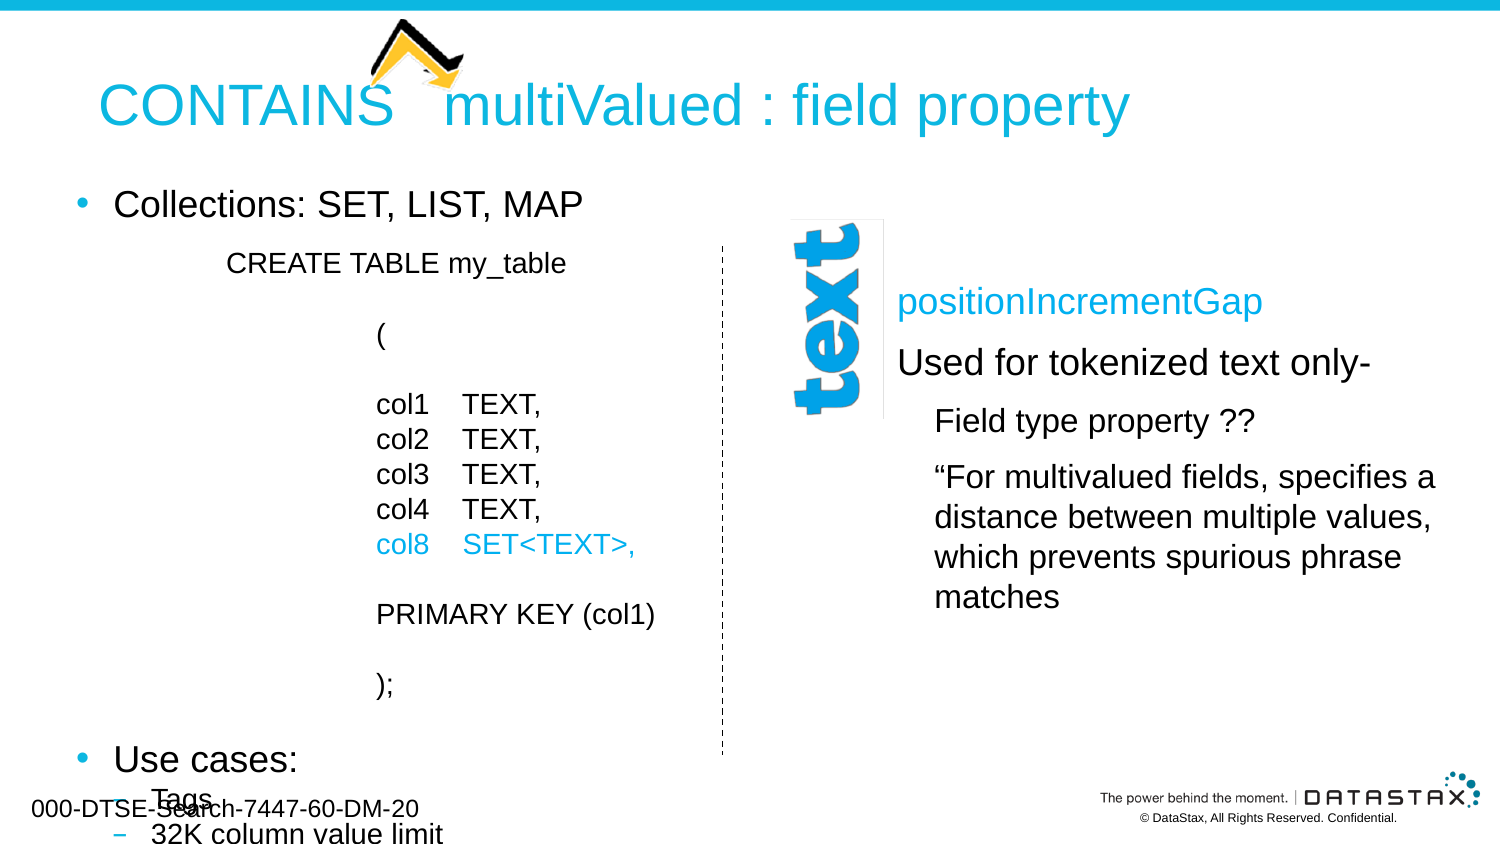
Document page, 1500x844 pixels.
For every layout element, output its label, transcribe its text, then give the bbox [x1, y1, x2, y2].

slide_number 000-DTSE-Search-7447-60-DM-20 [16, 785, 720, 831]
picture [1085, 756, 1495, 823]
text_box positionIncrementGap Used for tokenized text only- Field type property ?? “For multivalued fields, specifies a distance between multiple values, which prevents spurious phrase matches [896, 269, 1495, 568]
title CONTAINS multiValued : field property [99, 63, 1449, 154]
slide_number © DataStax, All Rights Reserved. Confidential. [1125, 802, 1463, 834]
list Collections: SET, LIST, MAP CREATE TABLE my_table ( col1 TEXT, col2 TEXT, col3 TEXT, col4 TEXT, col8 SET<TEXT>, PRIMARY KEY (col1) ); Use cases: Tags 32K column value limit (Other) [75, 172, 674, 744]
picture [369, 15, 466, 96]
picture [790, 218, 884, 419]
